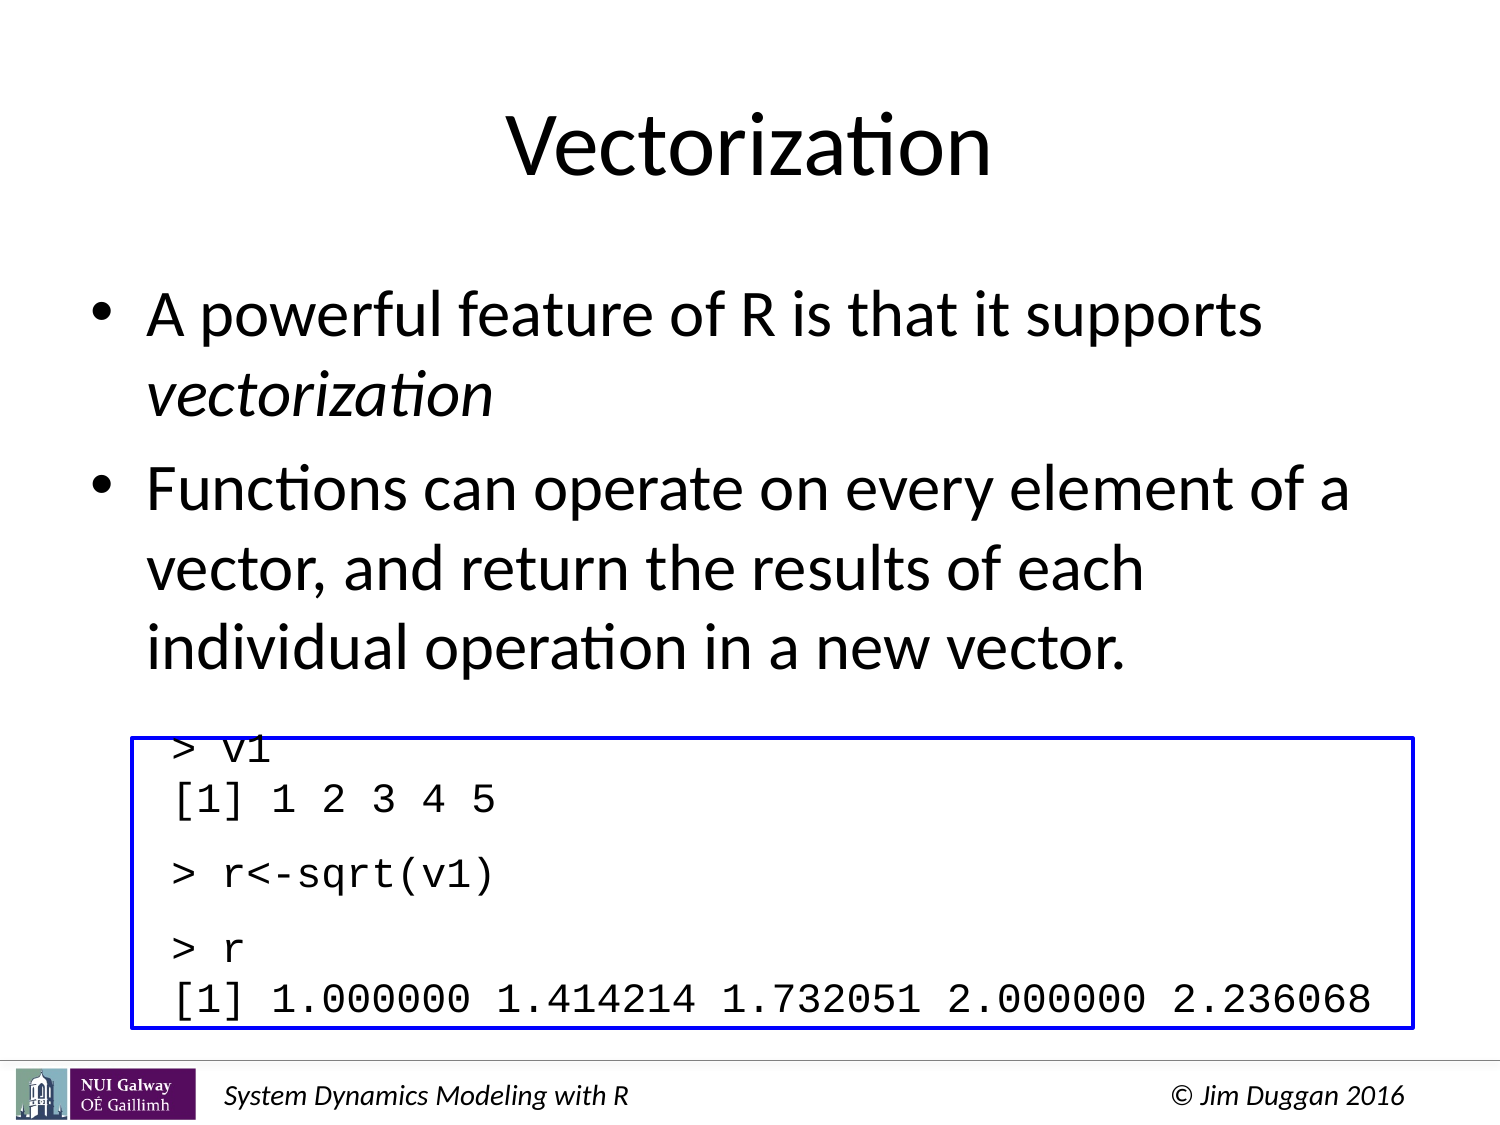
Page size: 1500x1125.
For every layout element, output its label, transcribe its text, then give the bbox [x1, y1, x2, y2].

text_box > v1 [1] 1 2 3 4 5 > r<-sqrt(v1) > r [1] 1.000000 1.414214 1.732051 2.000000 2.236068 [130, 736, 1415, 1030]
title Vectorization [75, 45, 1425, 233]
picture [15, 1066, 197, 1120]
list A powerful feature of R is that it supports vectorization Functions can operate on every element of a vector, and return the results of each individual operation in a new vector. [75, 262, 1425, 717]
